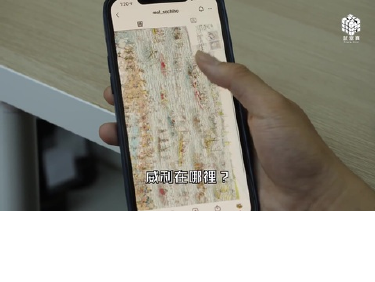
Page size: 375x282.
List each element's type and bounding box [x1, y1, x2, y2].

picture [0, 0, 375, 212]
